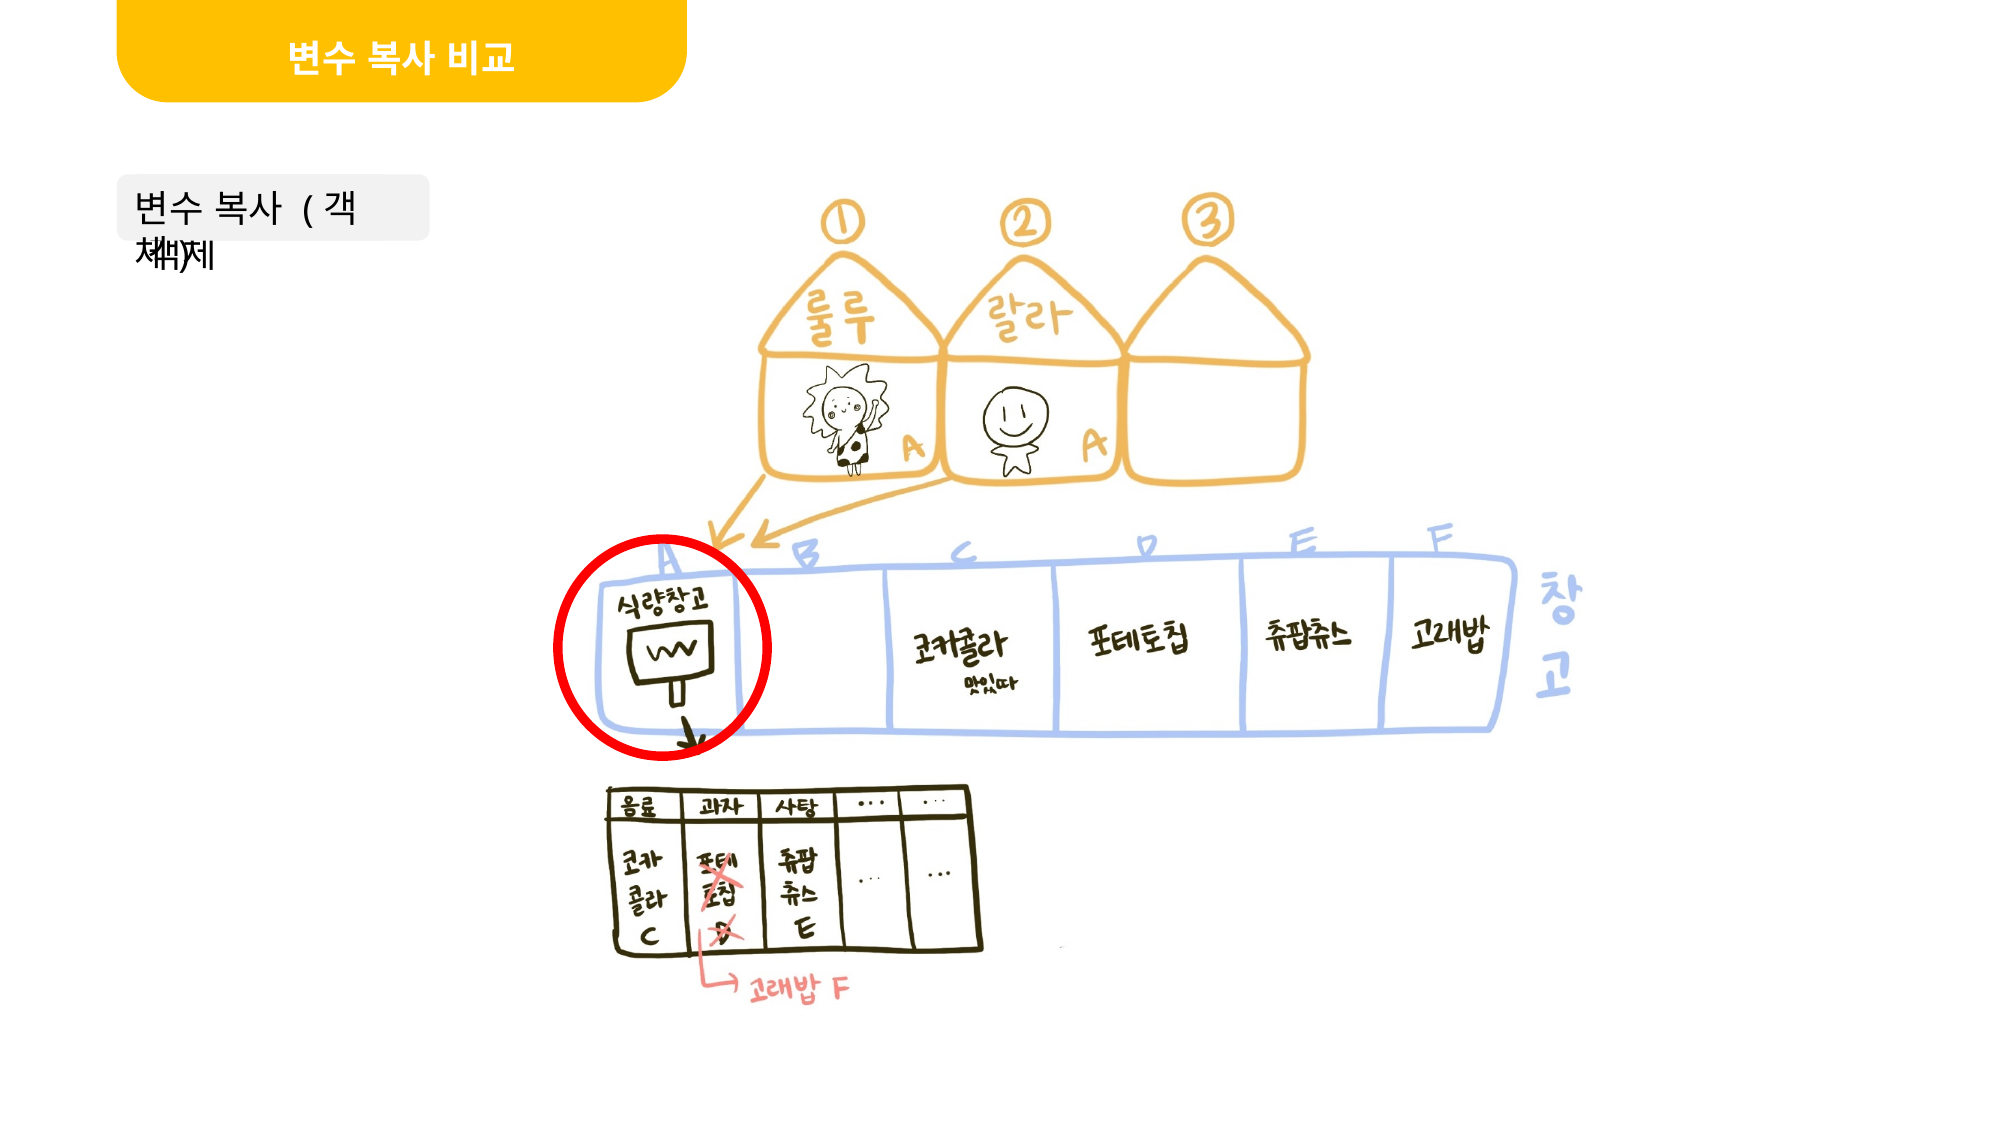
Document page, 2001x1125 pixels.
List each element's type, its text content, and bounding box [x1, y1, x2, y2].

text_box 변수 복사 비교 [115, 0, 688, 104]
picture [464, 137, 1613, 1029]
text_box 변수 복사 (객체) [116, 174, 430, 241]
